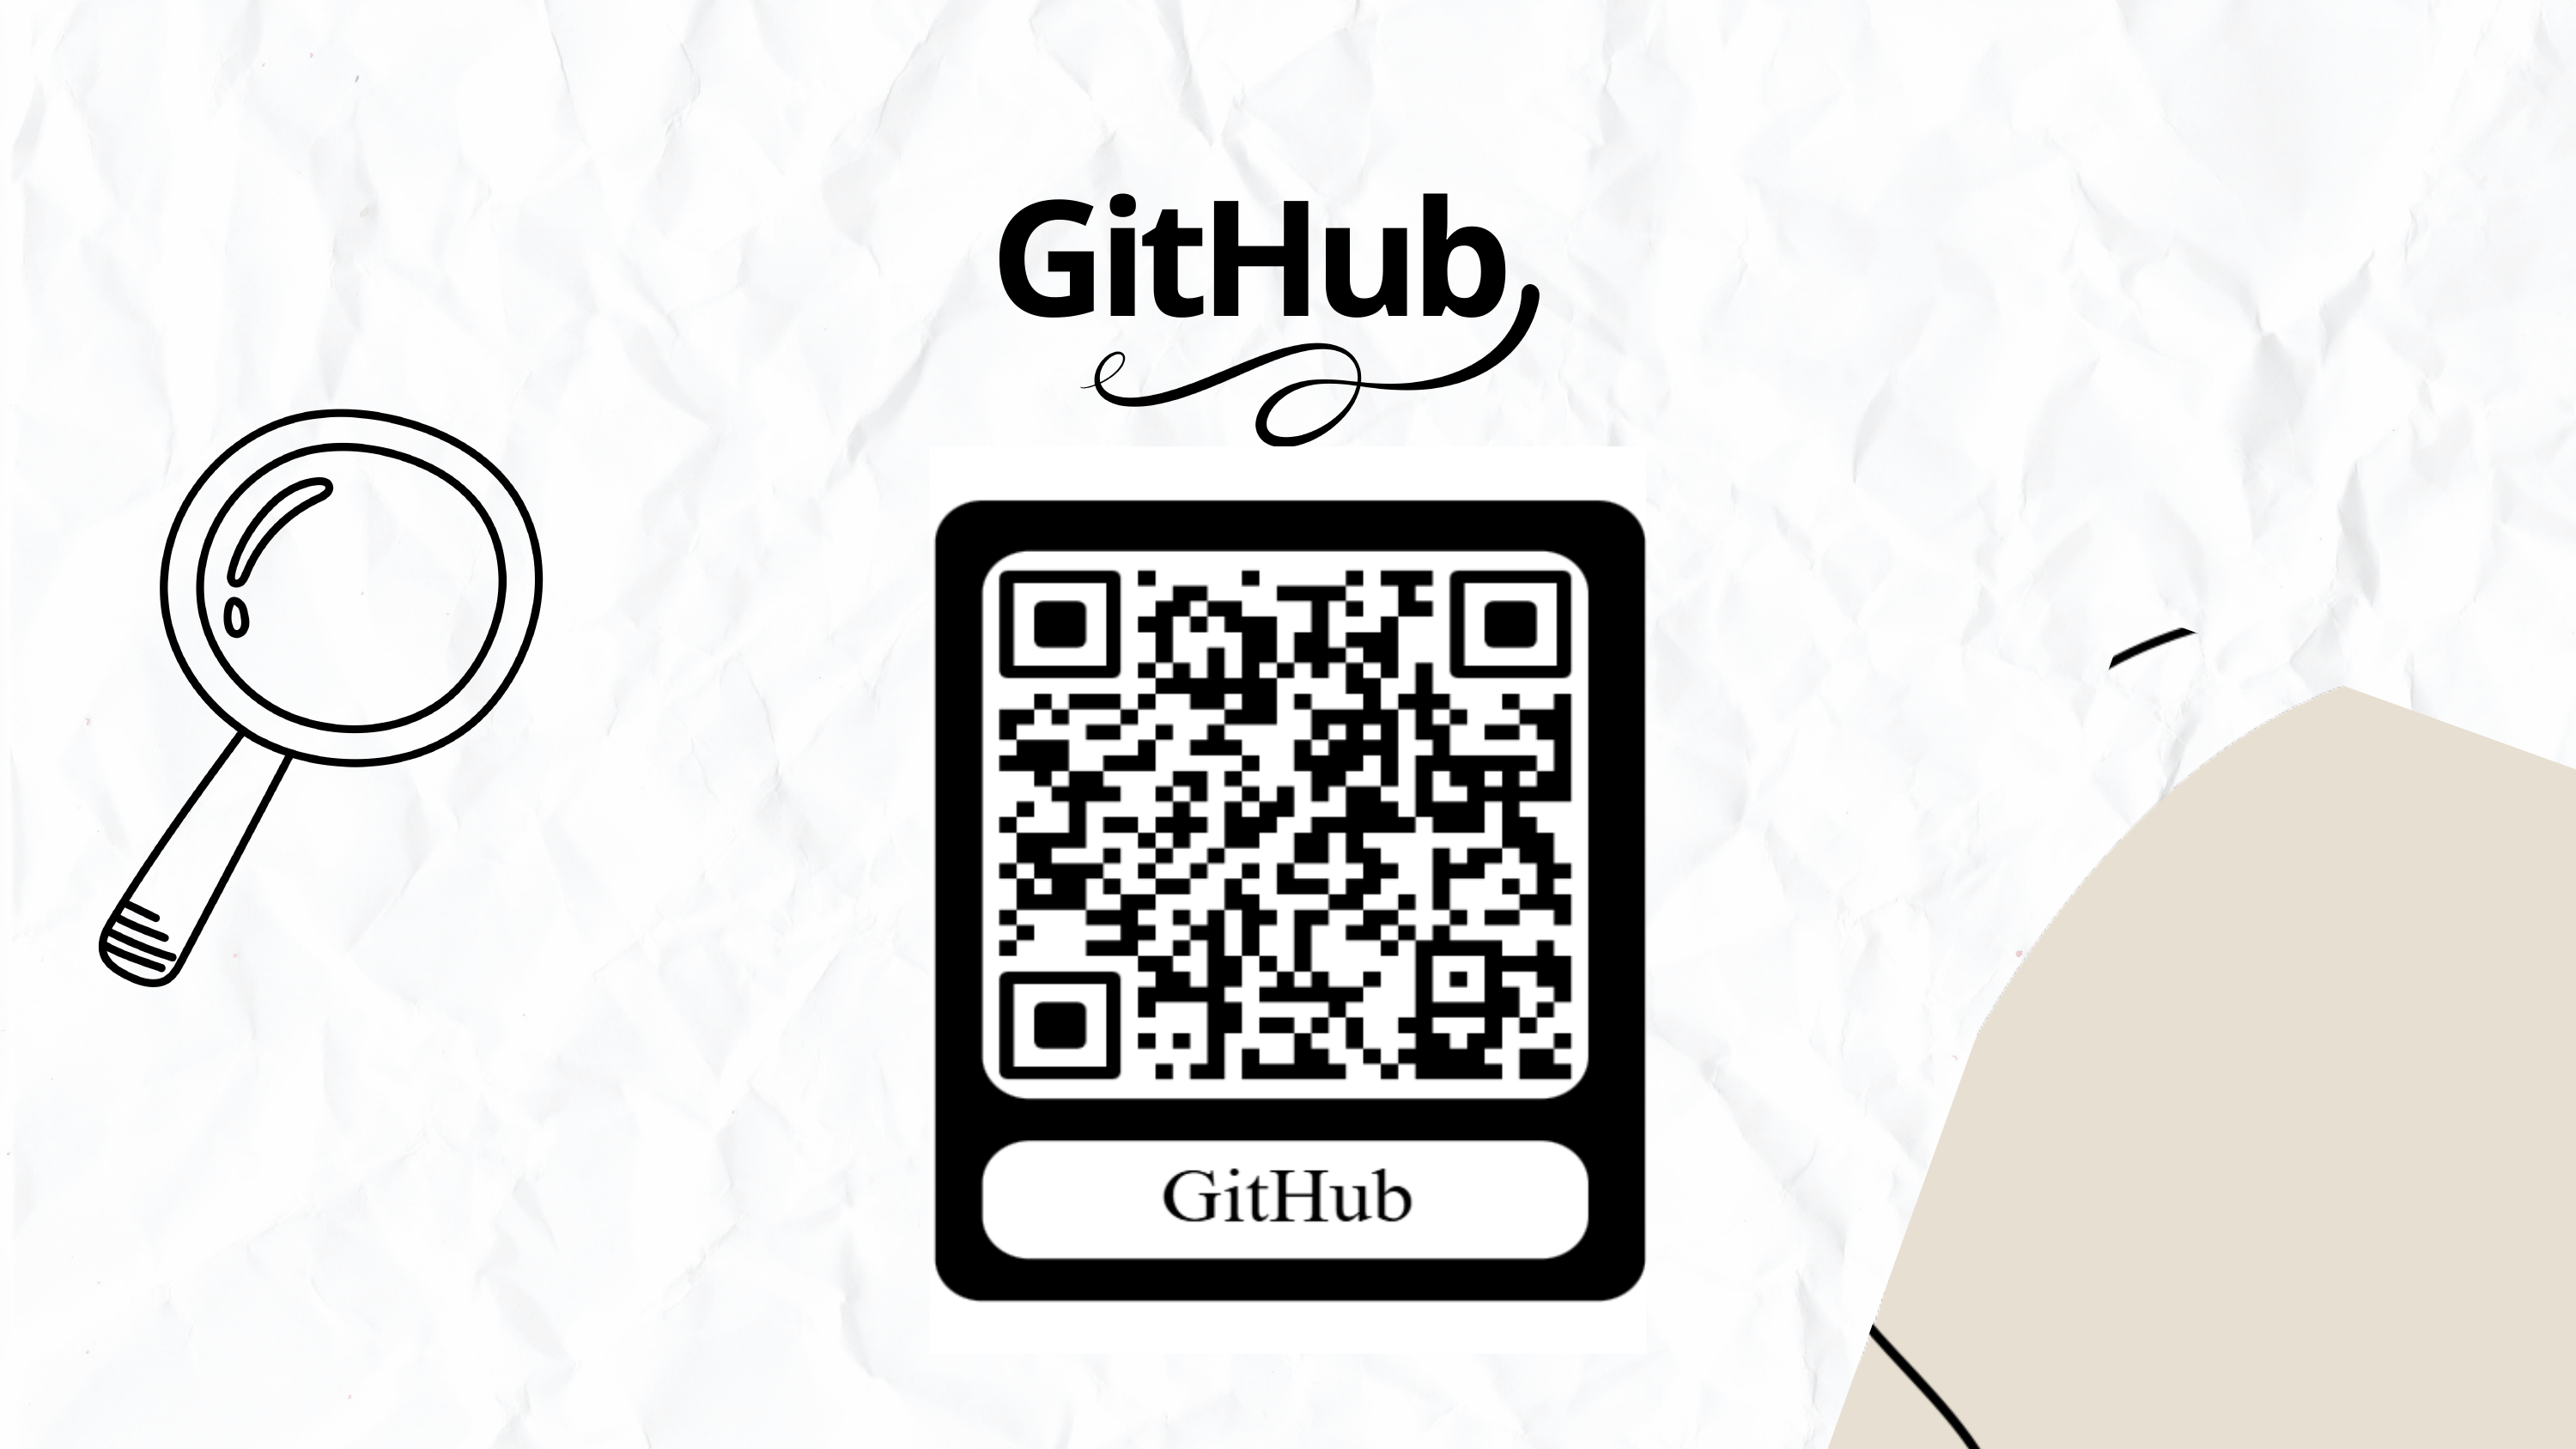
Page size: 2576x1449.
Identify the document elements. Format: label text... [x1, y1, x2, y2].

text_box [929, 446, 1647, 1354]
text_box [1827, 609, 2576, 1449]
text_box GitHub [991, 178, 1923, 349]
text_box [98, 407, 549, 987]
text_box [0, 0, 2576, 1449]
text_box [1080, 284, 1540, 446]
